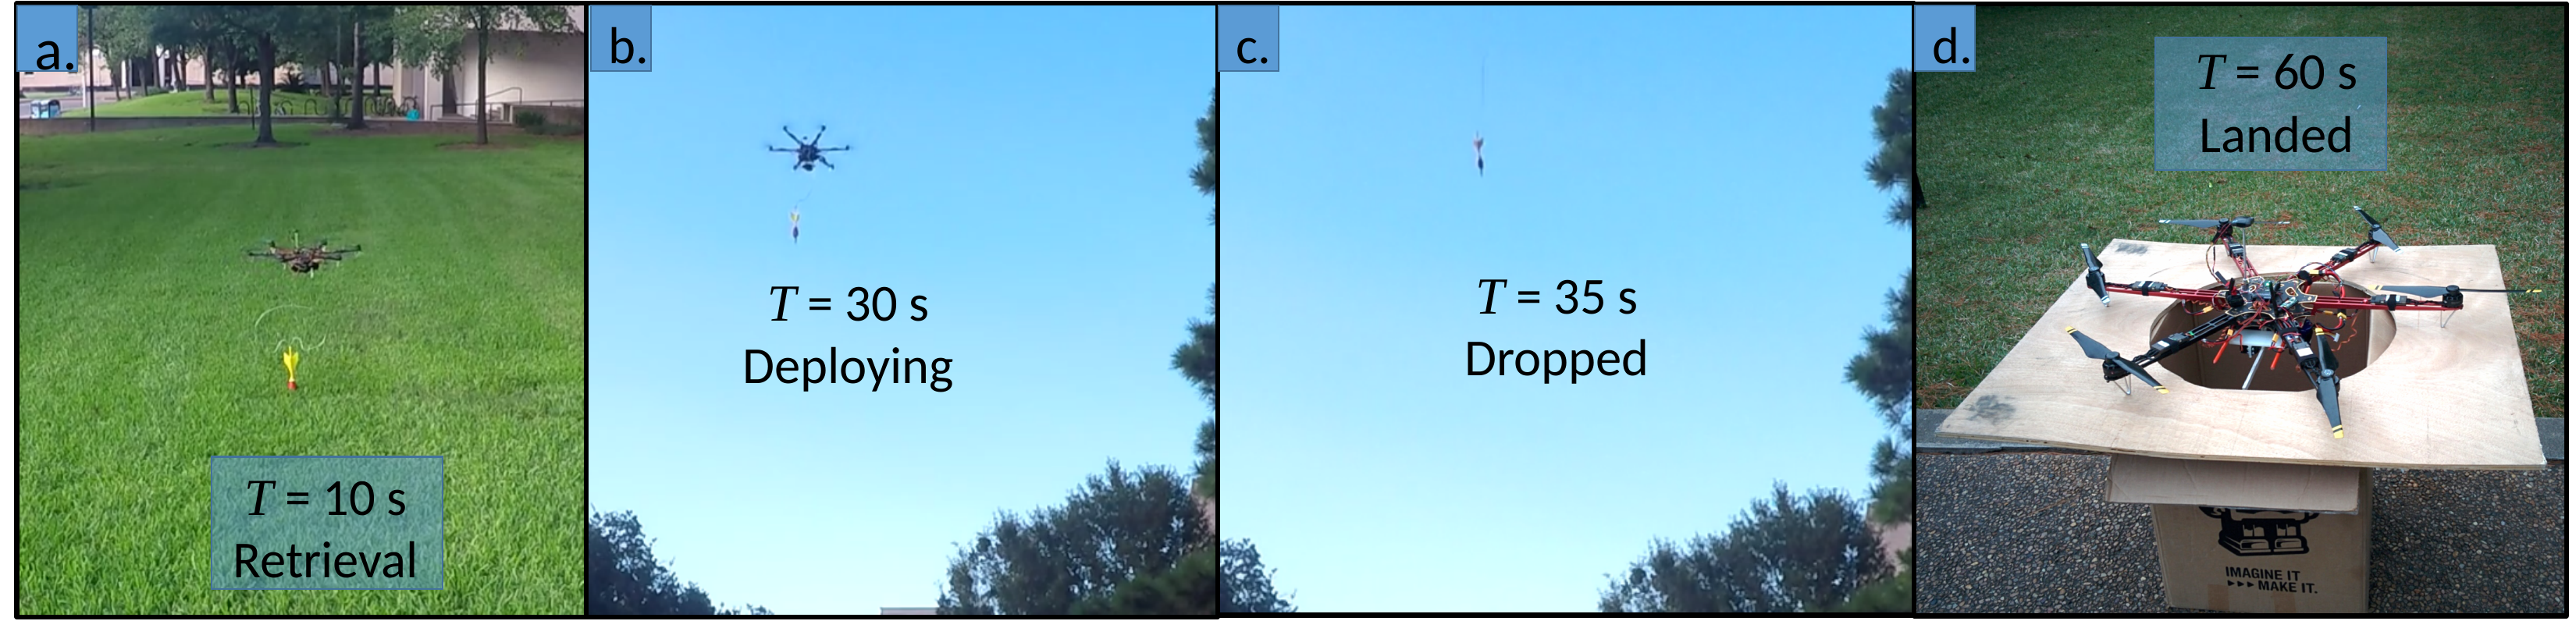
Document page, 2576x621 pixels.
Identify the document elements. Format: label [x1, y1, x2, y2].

picture [2418, 5, 2564, 614]
text_box [17, 5, 2418, 615]
